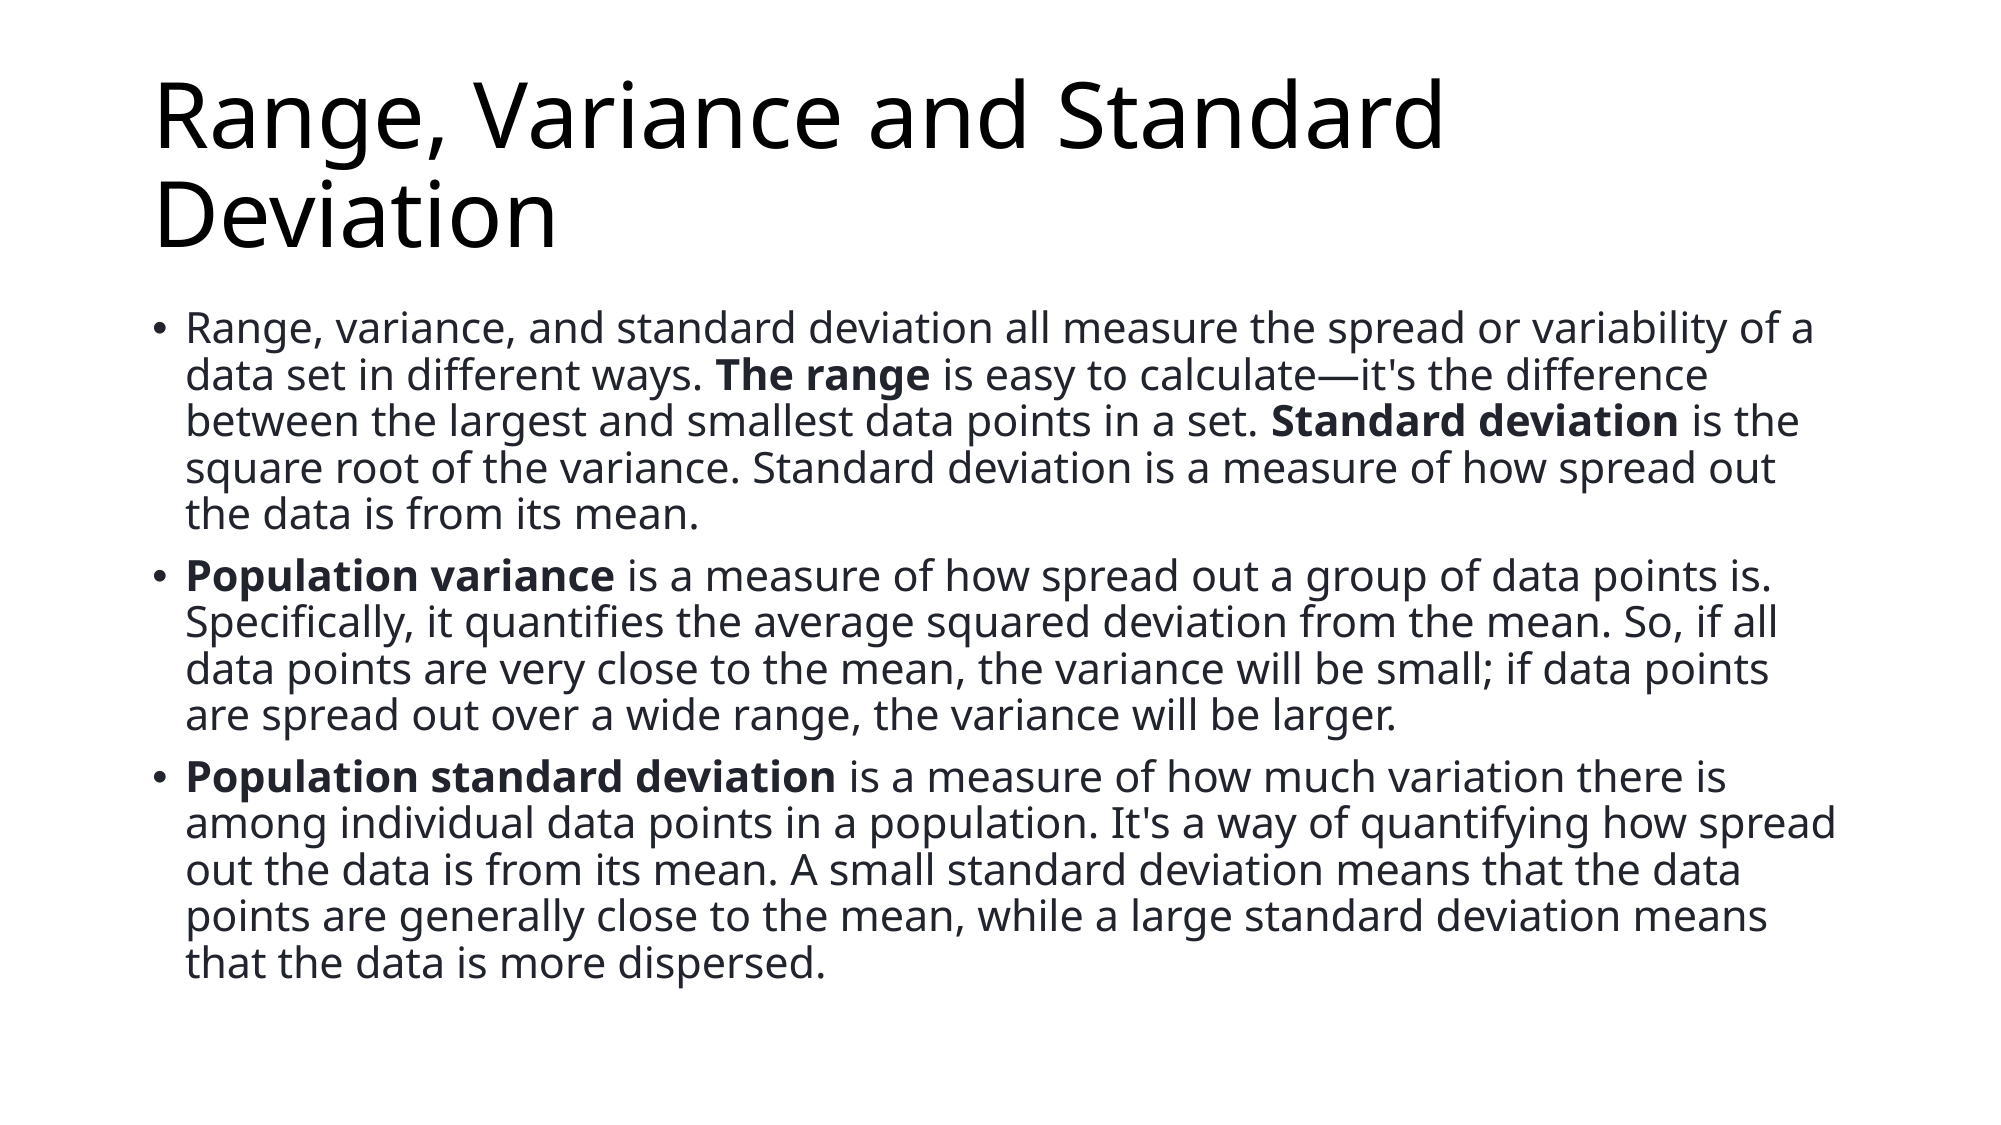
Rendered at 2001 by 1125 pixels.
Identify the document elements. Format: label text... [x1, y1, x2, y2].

title Range, Variance and Standard Deviation [137, 59, 1863, 278]
list Range, variance, and standard deviation all measure the spread or variability of a data set in different ways. The range is easy to calculate—it's the difference between the largest and smallest data points in a set. Standard deviation is the square root of the variance. Standard deviation is a measure of how spread out the data is from its mean. Population variance is a measure of how spread out a group of data points is. Specifically, it quantifies the average squared deviation from the mean. So, if all data points are very close to the mean, the variance will be small; if data points are spread out over a wide range, the variance will be larger. Population standard deviation is a measure of how much variation there is among individual data points in a population. It's a way of quantifying how spread out the data is from its mean. A small standard deviation means that the data points are generally close to the mean, while a large standard deviation means that the data is more dispersed. [137, 299, 1863, 1014]
